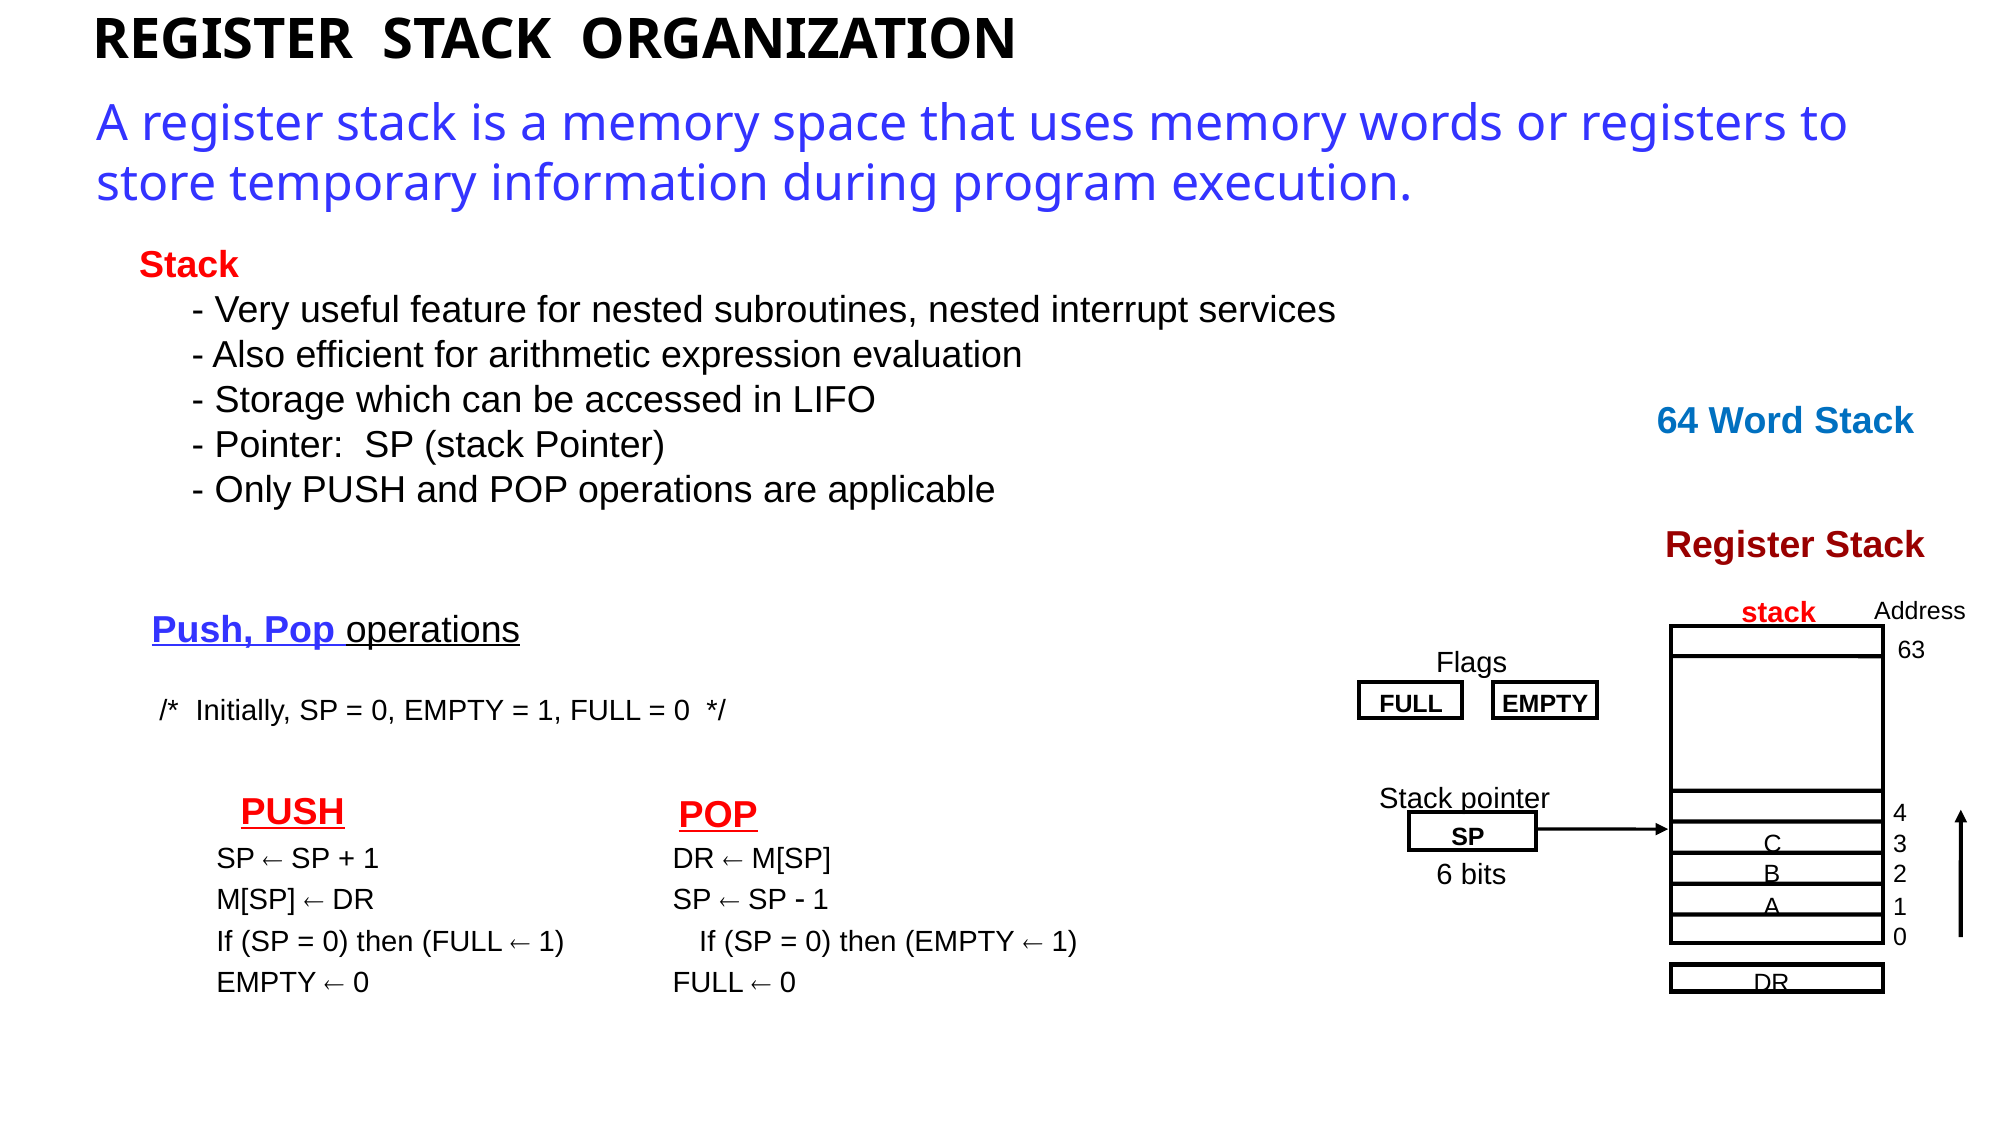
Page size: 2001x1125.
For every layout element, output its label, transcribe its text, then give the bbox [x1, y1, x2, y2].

text_box Push, Pop operations [141, 600, 531, 654]
text_box Register Stack [1654, 522, 1936, 570]
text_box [1358, 586, 1982, 1004]
text_box /* Initially, SP = 0, EMPTY = 1, FULL = 0 */ [148, 686, 738, 731]
text_box Stack - Very useful feature for nested subroutines, nested interrupt services - Also efficient for arithmetic expression evaluation - Storage which can be accessed in LIFO - Pointer: SP (stack Pointer) - Only PUSH and POP operations are applicable [124, 232, 1532, 517]
text_box 64 Word Stack [1646, 399, 1925, 446]
text_box A register stack is a memory space that uses memory words or registers to store temporary information during program execution. [81, 82, 1964, 218]
text_box POP [668, 785, 769, 829]
title REGISTER STACK ORGANIZATION [78, 0, 1063, 82]
text_box SP  SP + 1 DR  M[SP] M[SP]  DR SP  SP  1 If (SP = 0) then (FULL  1) If (SP = 0) then (EMPTY  1) EMPTY  0 FULL  0 [107, 829, 1093, 1006]
text_box PUSH [230, 782, 356, 829]
